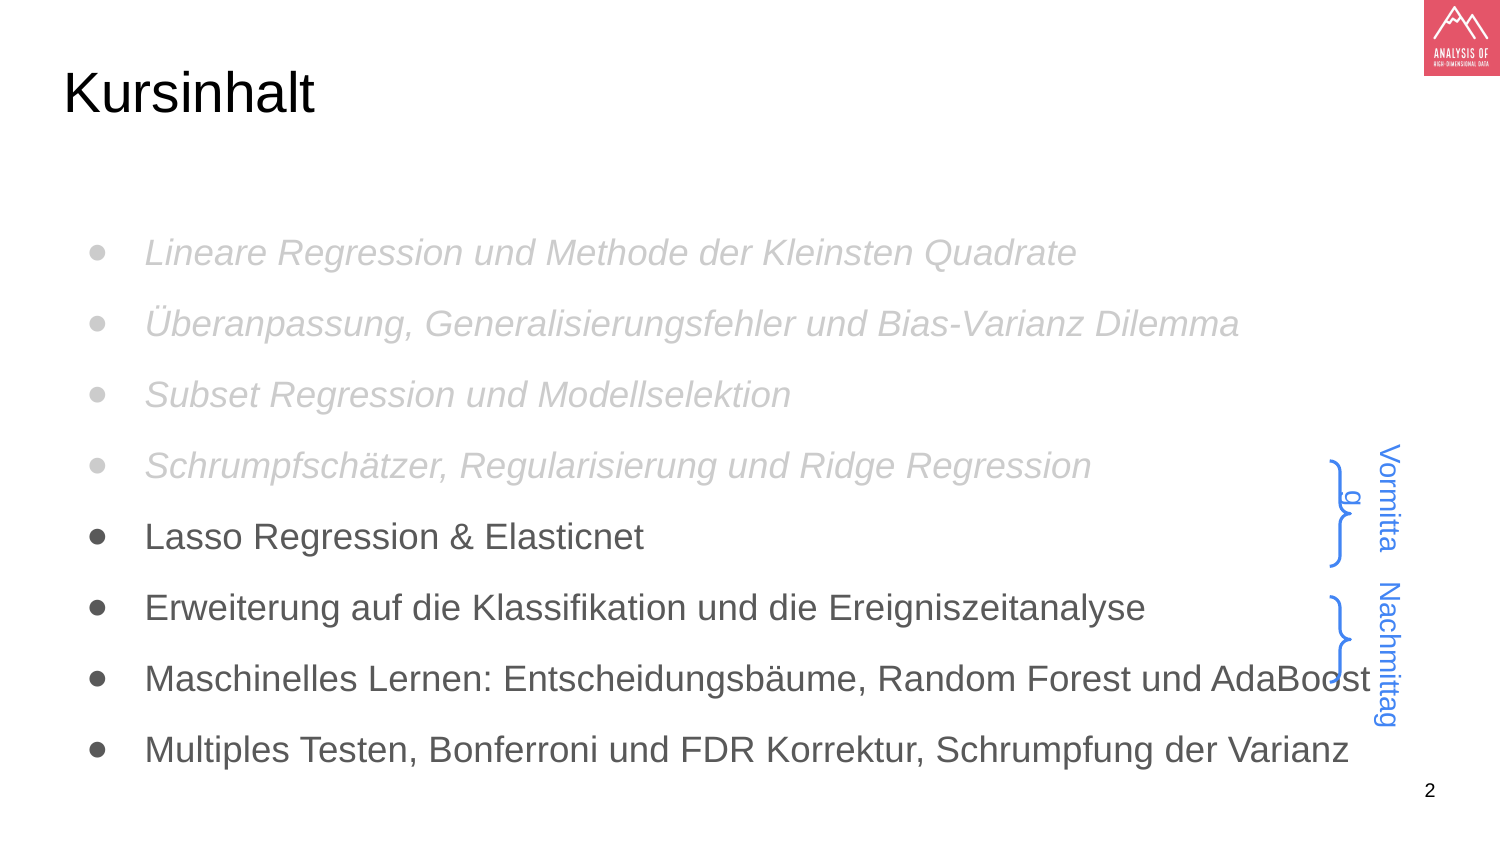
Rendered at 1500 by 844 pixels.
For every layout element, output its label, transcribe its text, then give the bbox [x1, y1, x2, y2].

list Lineare Regression und Methode der Kleinsten Quadrate Überanpassung, Generalisierungsfehler und Bias-Varianz Dilemma Subset Regression und Modellselektion Schrumpfschätzer, Regularisierung und Ridge Regression Lasso Regression & Elasticnet Erweiterung auf die Klassifikation und die Ereigniszeitanalyse Maschinelles Lernen: Entscheidungsbäume, Random Forest und AdaBoost Multiples Testen, Bonferroni und FDR Korrektur, Schrumpfung der Varianz [65, 222, 1436, 773]
title Kursinhalt [63, 55, 1272, 217]
text_box Nachmittag [1359, 576, 1425, 750]
picture [1424, 0, 1500, 76]
text_box Vormittag [1324, 421, 1425, 576]
text_box [1329, 596, 1351, 683]
slide_number ‹#› [65, 777, 1436, 802]
